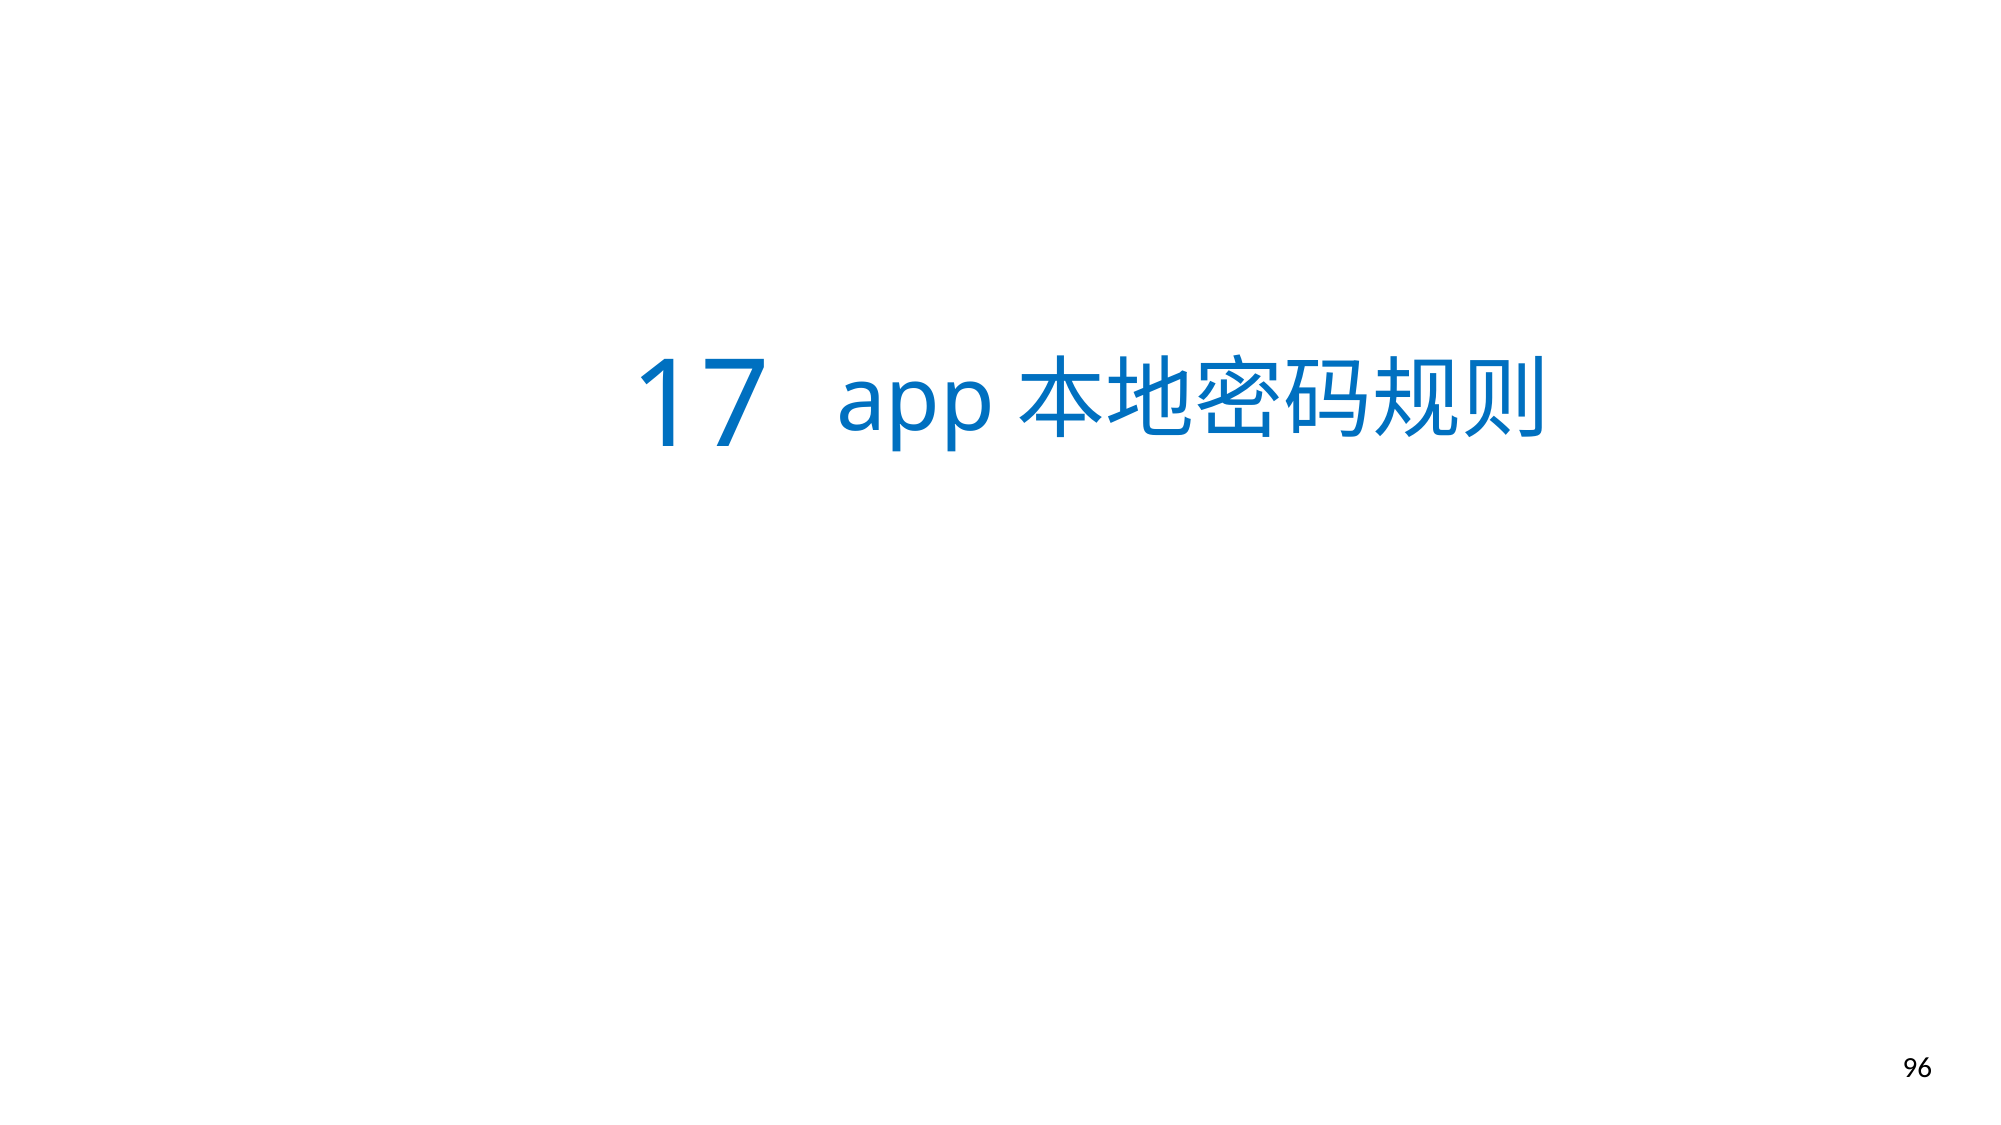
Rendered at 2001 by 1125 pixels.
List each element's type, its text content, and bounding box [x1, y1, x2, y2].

slide_number 96 [1829, 1042, 1944, 1103]
text_box app本地密码规则 [821, 334, 1618, 456]
text_box 17 [558, 316, 843, 479]
